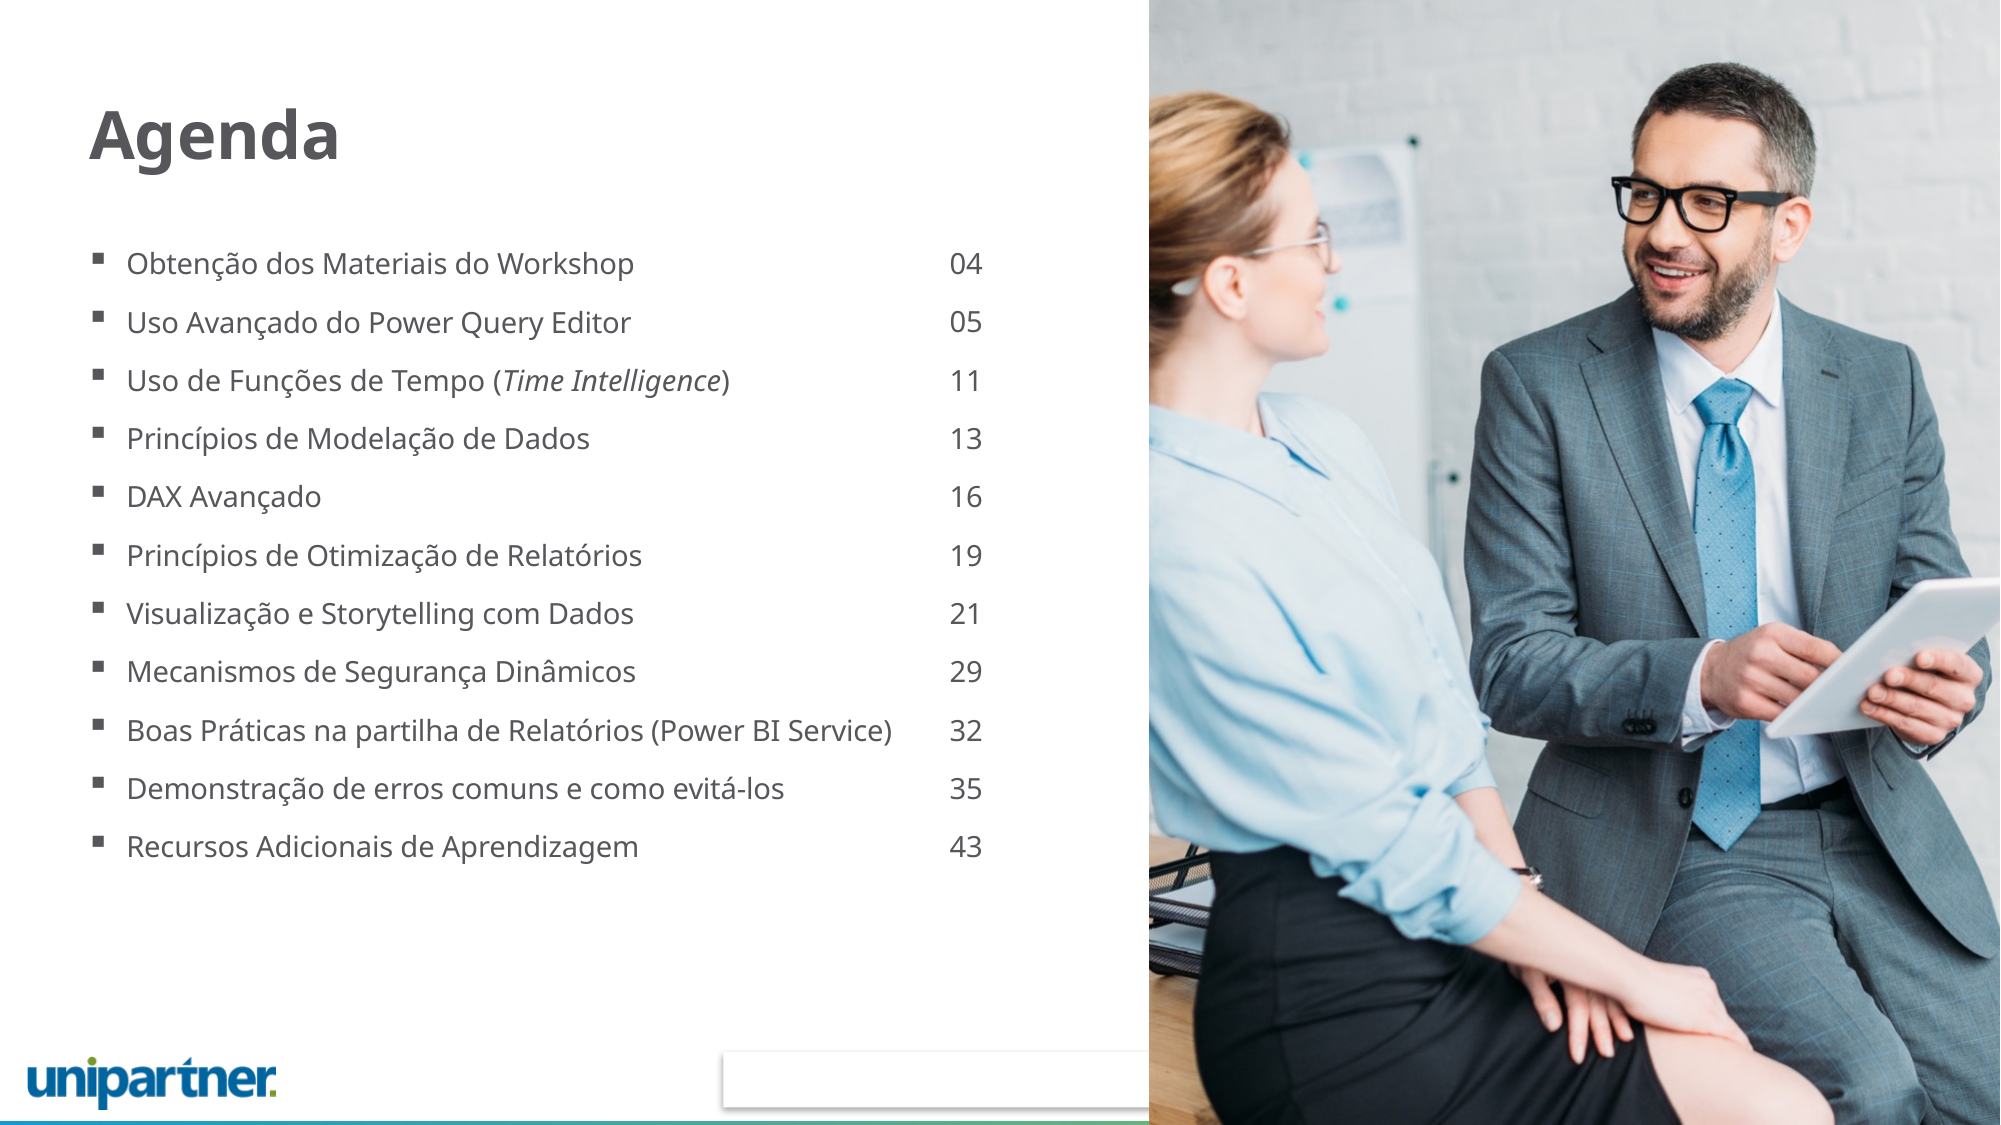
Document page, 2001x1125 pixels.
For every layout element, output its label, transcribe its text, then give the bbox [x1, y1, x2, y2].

list Agenda [74, 85, 1068, 186]
picture [27, 1056, 276, 1110]
list Obtenção dos Materiais do Workshop Uso Avançado do Power Query Editor Uso de Funções de Tempo (Time Intelligence) Princípios de Modelação de Dados DAX Avançado Princípios de Otimização de Relatórios Visualização e Storytelling com Dados Mecanismos de Segurança Dinâmicos Boas Práticas na partilha de Relatórios (Power BI Service) Demonstração de erros comuns e como evitá-los Recursos Adicionais de Aprendizagem [74, 220, 934, 1035]
text_box 04 05 11 13 16 19 21 29 32 35 43 [934, 220, 1089, 1035]
picture [1149, 0, 2000, 1125]
